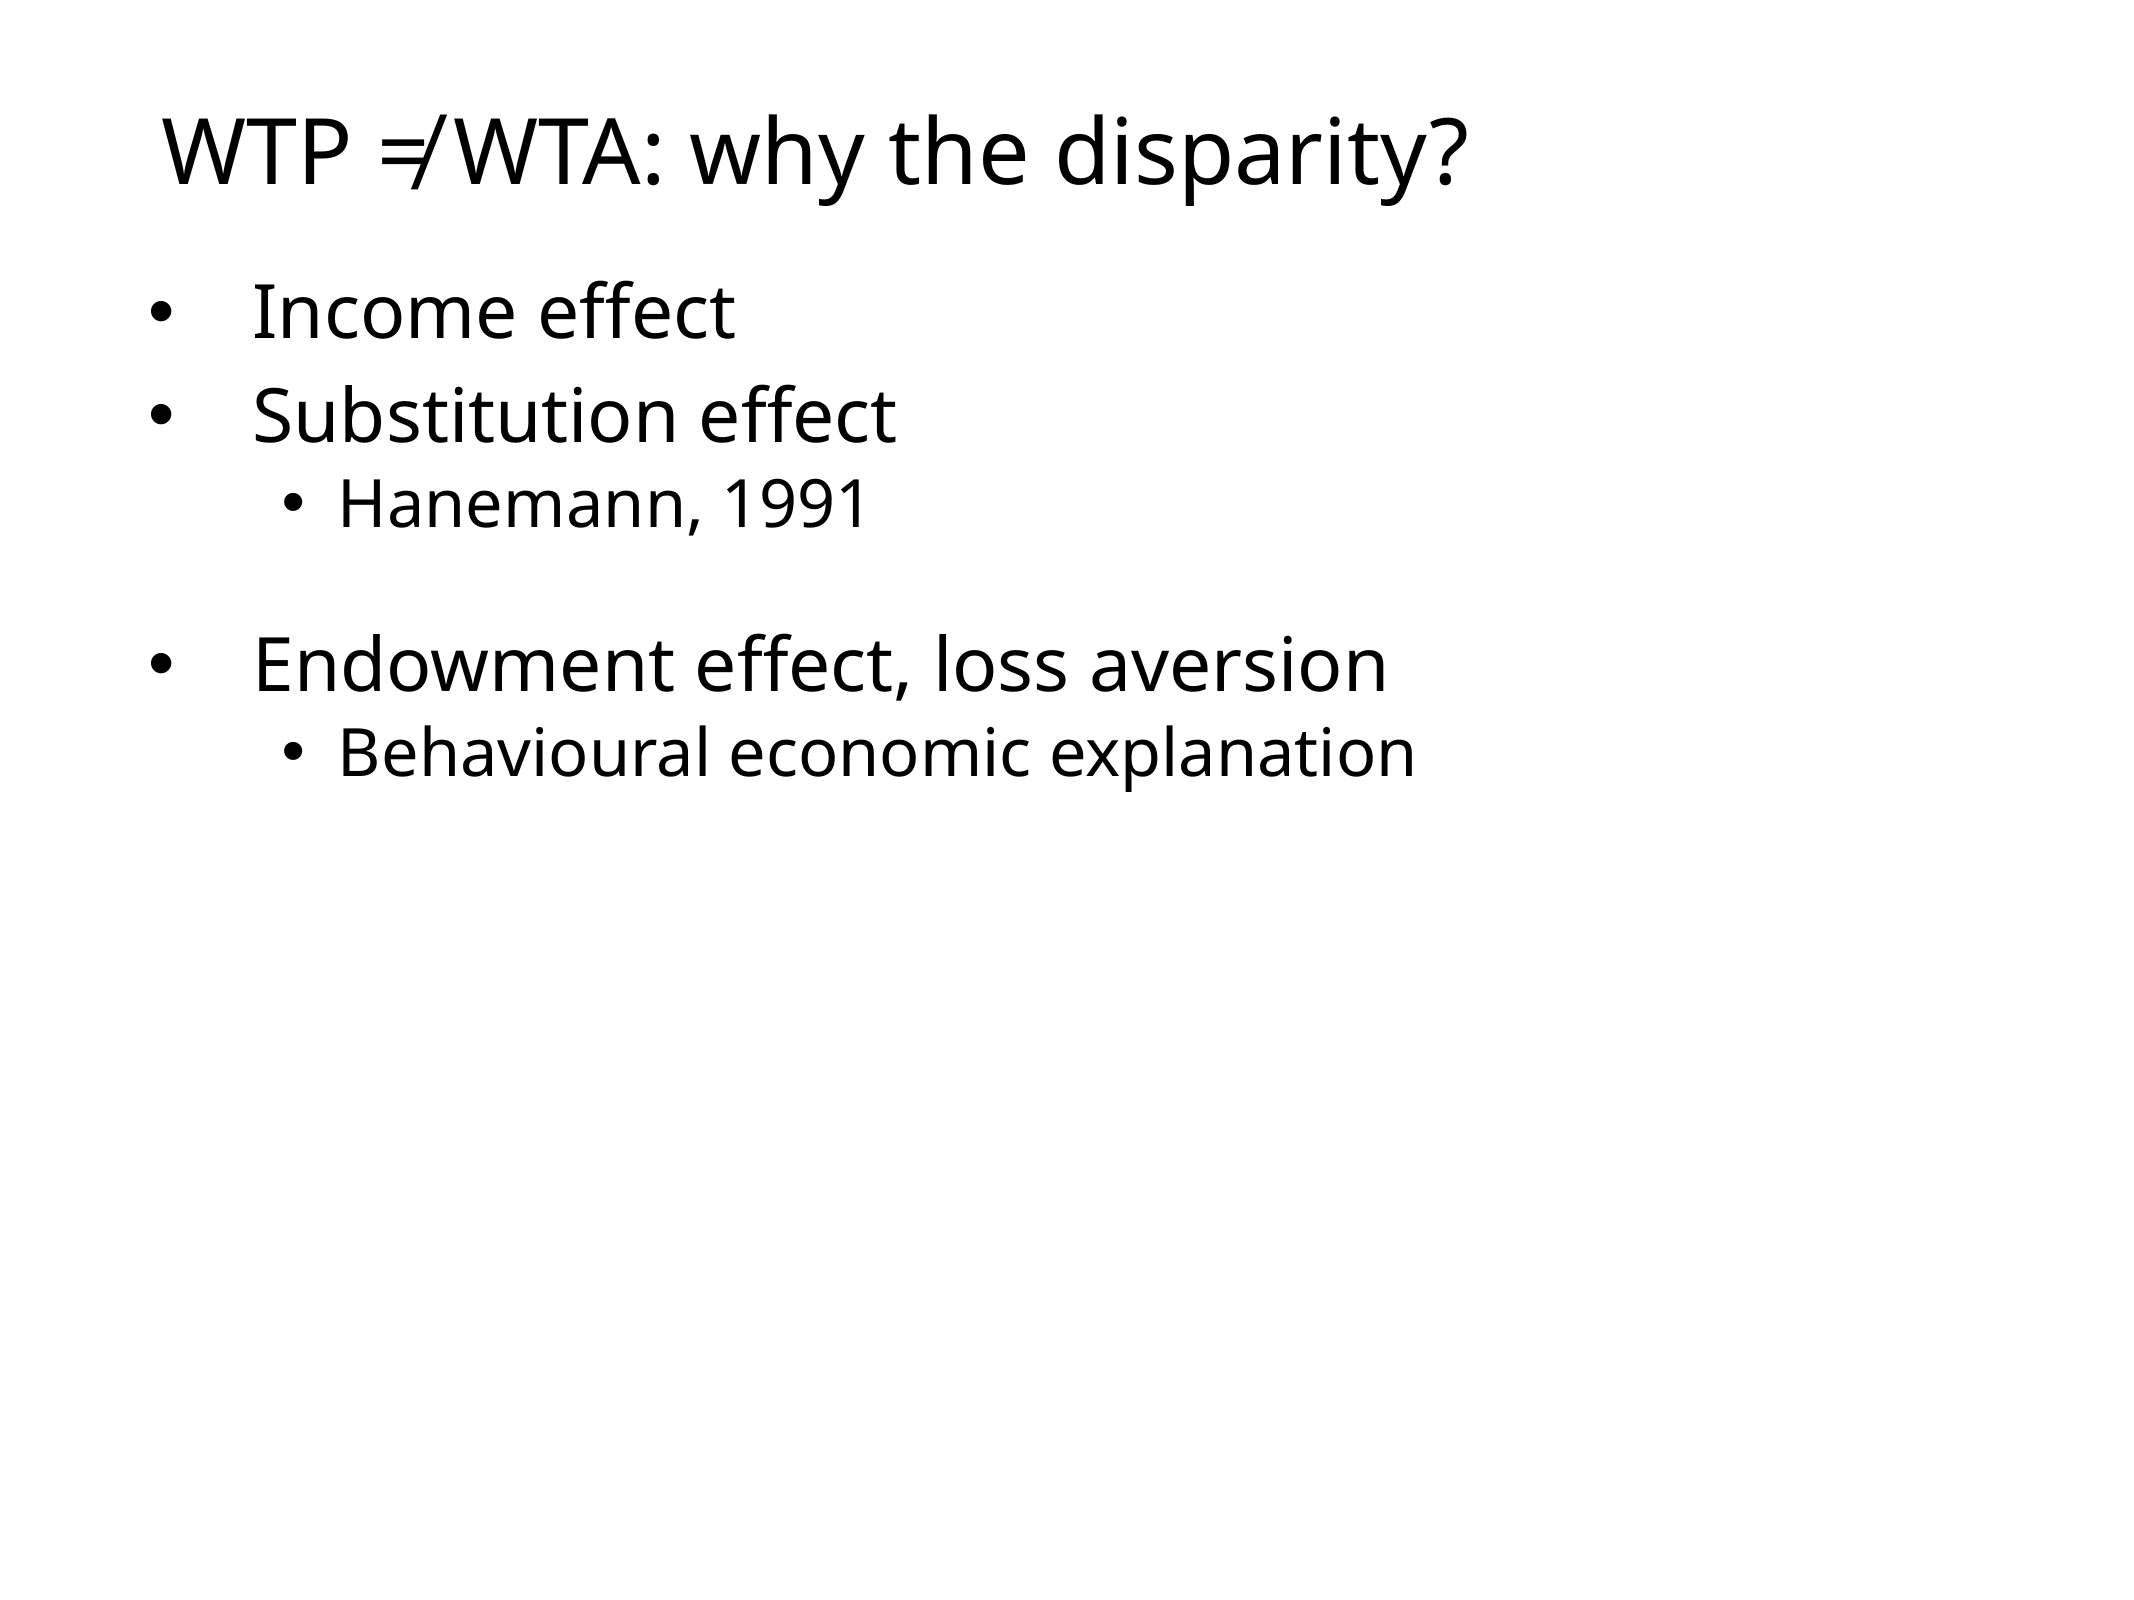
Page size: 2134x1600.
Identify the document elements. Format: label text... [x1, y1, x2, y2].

title WTP ≠ WTA: why the disparity? [146, 0, 1987, 310]
list Income effect Substitution effect Hanemann, 1991 Endowment effect, loss aversion Behavioural economic explanation [133, 266, 1837, 1467]
